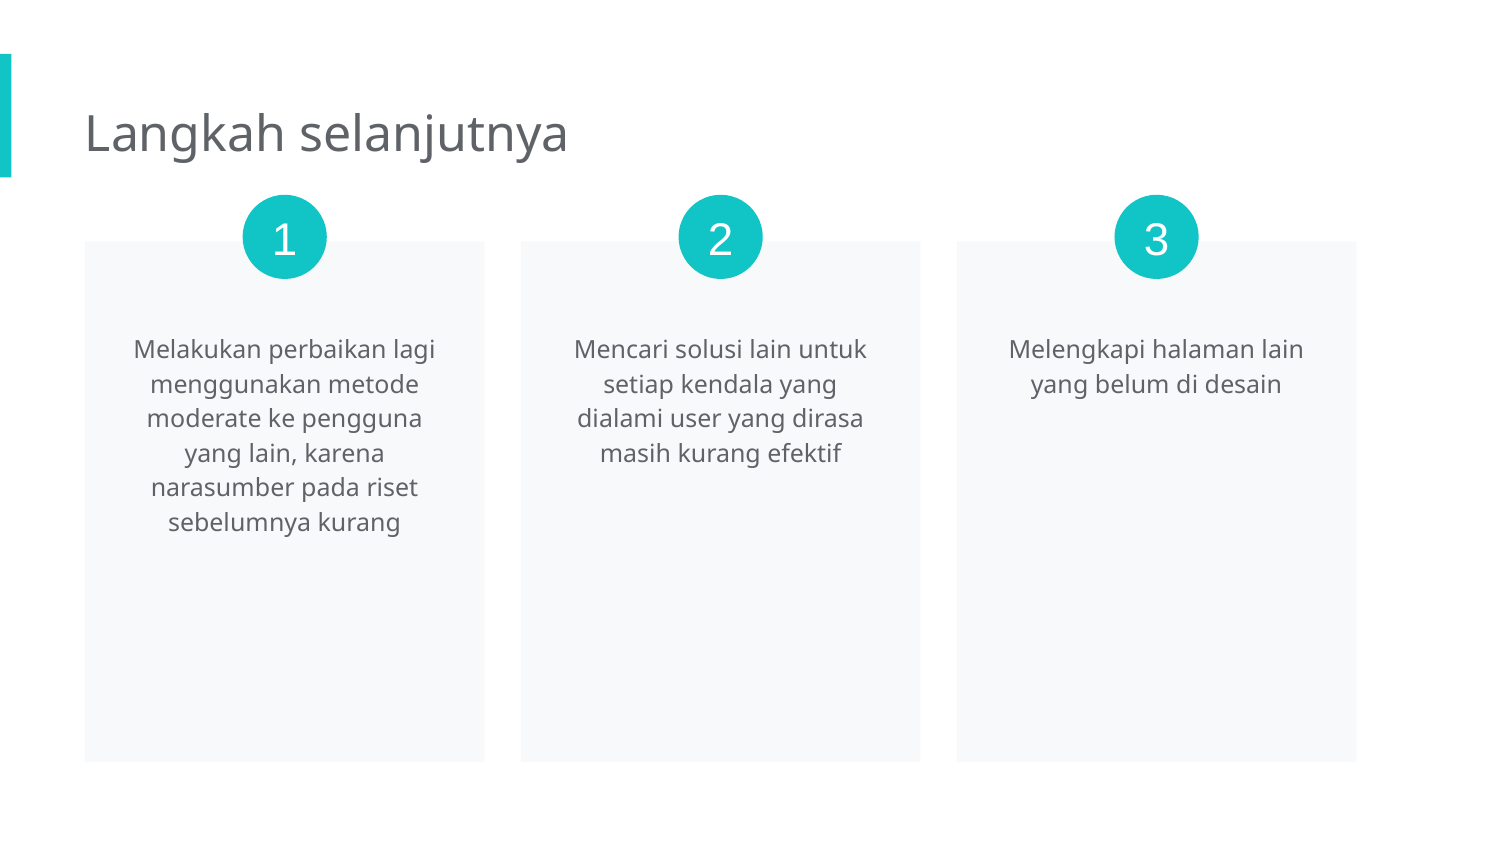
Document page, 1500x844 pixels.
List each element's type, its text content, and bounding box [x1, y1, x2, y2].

text_box Mencari solusi lain untuk setiap kendala yang dialami user yang dirasa masih kurang efektif [552, 314, 889, 483]
text_box [956, 241, 1357, 763]
text_box [520, 241, 921, 763]
text_box 2 [678, 194, 763, 279]
text_box 1 [242, 194, 327, 279]
text_box [84, 241, 485, 763]
text_box 3 [1114, 194, 1199, 279]
text_box Melakukan perbaikan lagi menggunakan metode moderate ke pengguna yang lain, karena narasumber pada riset sebelumnya kurang [116, 314, 453, 552]
text_box Melengkapi halaman lain yang belum di desain [988, 314, 1325, 414]
text_box Langkah selanjutnya [84, 85, 894, 176]
